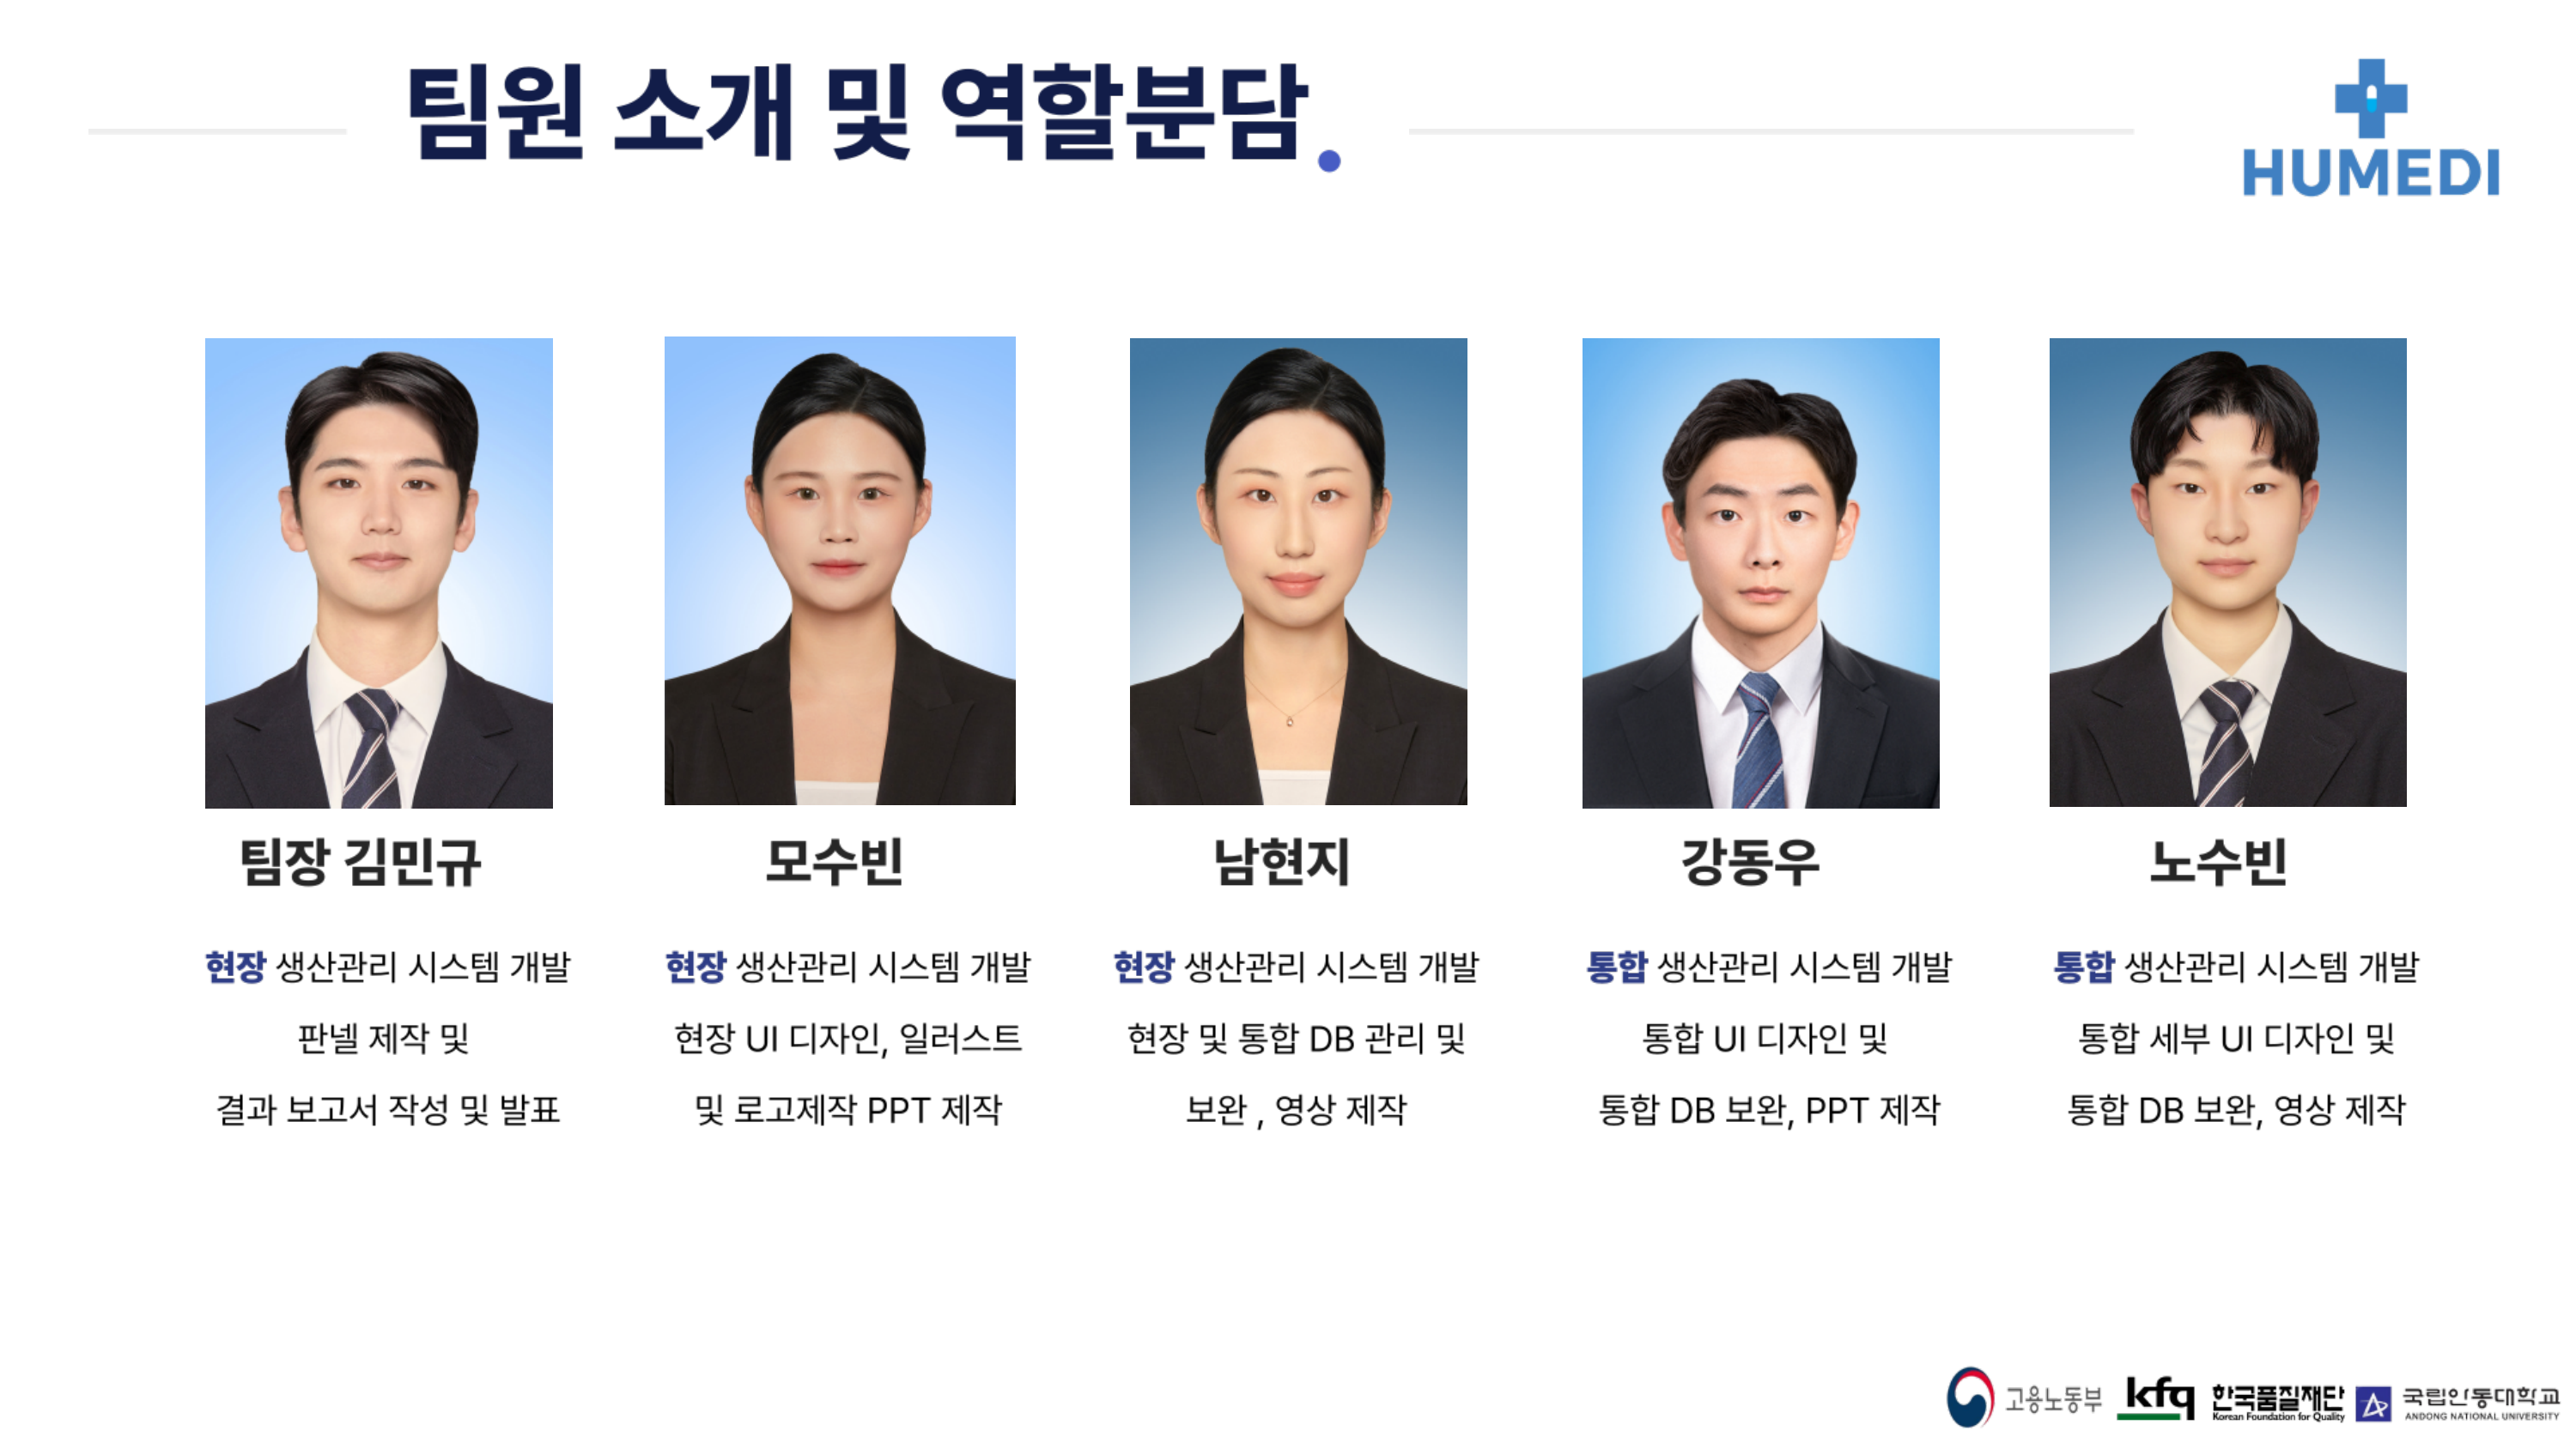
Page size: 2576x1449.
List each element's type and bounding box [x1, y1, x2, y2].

text_box [1129, 338, 1467, 805]
picture [653, 744, 1066, 1168]
text_box [204, 338, 554, 809]
picture [2042, 809, 2454, 1168]
text_box [1583, 338, 1940, 809]
text_box [88, 129, 348, 135]
picture [1102, 797, 1514, 1168]
picture [1575, 797, 1987, 1168]
text_box [2050, 338, 2407, 808]
picture [346, 0, 1472, 393]
text_box [664, 336, 1016, 805]
text_box [1926, 1362, 2572, 1439]
picture [192, 675, 605, 1168]
text_box [1476, 129, 2135, 135]
text_box [2227, 38, 2512, 224]
